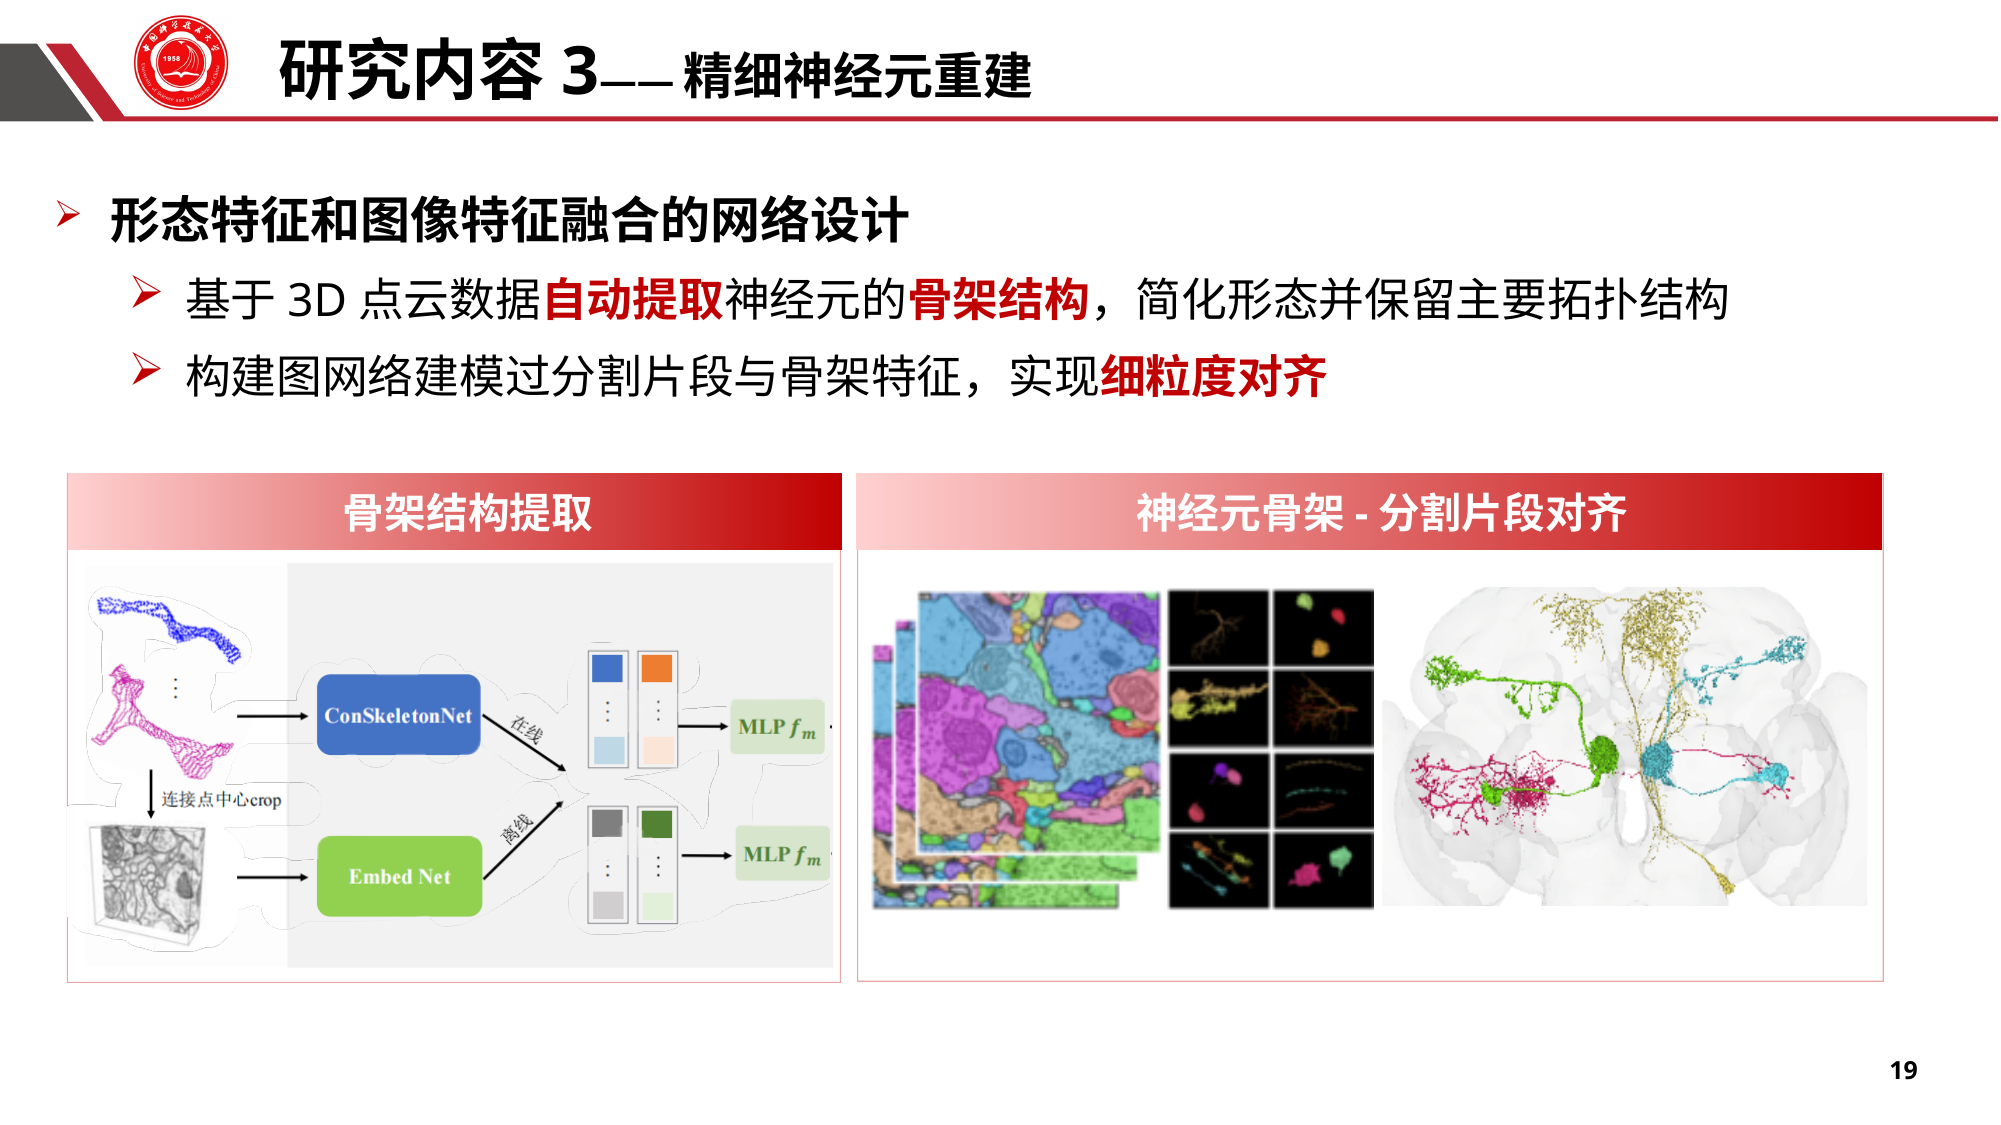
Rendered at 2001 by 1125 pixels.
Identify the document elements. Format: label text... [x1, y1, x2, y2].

picture [1382, 587, 1868, 906]
text_box 形态特征和图像特征融合的网络设计 基于3D点云数据自动提取神经元的骨架结构，简化形态并保留主要拓扑结构 构建图网络建模过分割片段与骨架特征，实现细粒度对齐 [38, 166, 1857, 272]
text_box 骨架结构提取 [67, 473, 843, 550]
picture [868, 587, 1374, 915]
text_box [857, 473, 1884, 982]
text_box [67, 500, 834, 1002]
text_box [834, 550, 841, 983]
text_box 神经元骨架-分割片段对齐 [855, 473, 1883, 550]
text_box 研究内容3——精细神经元重建 [263, 20, 1827, 103]
picture [129, 10, 233, 113]
